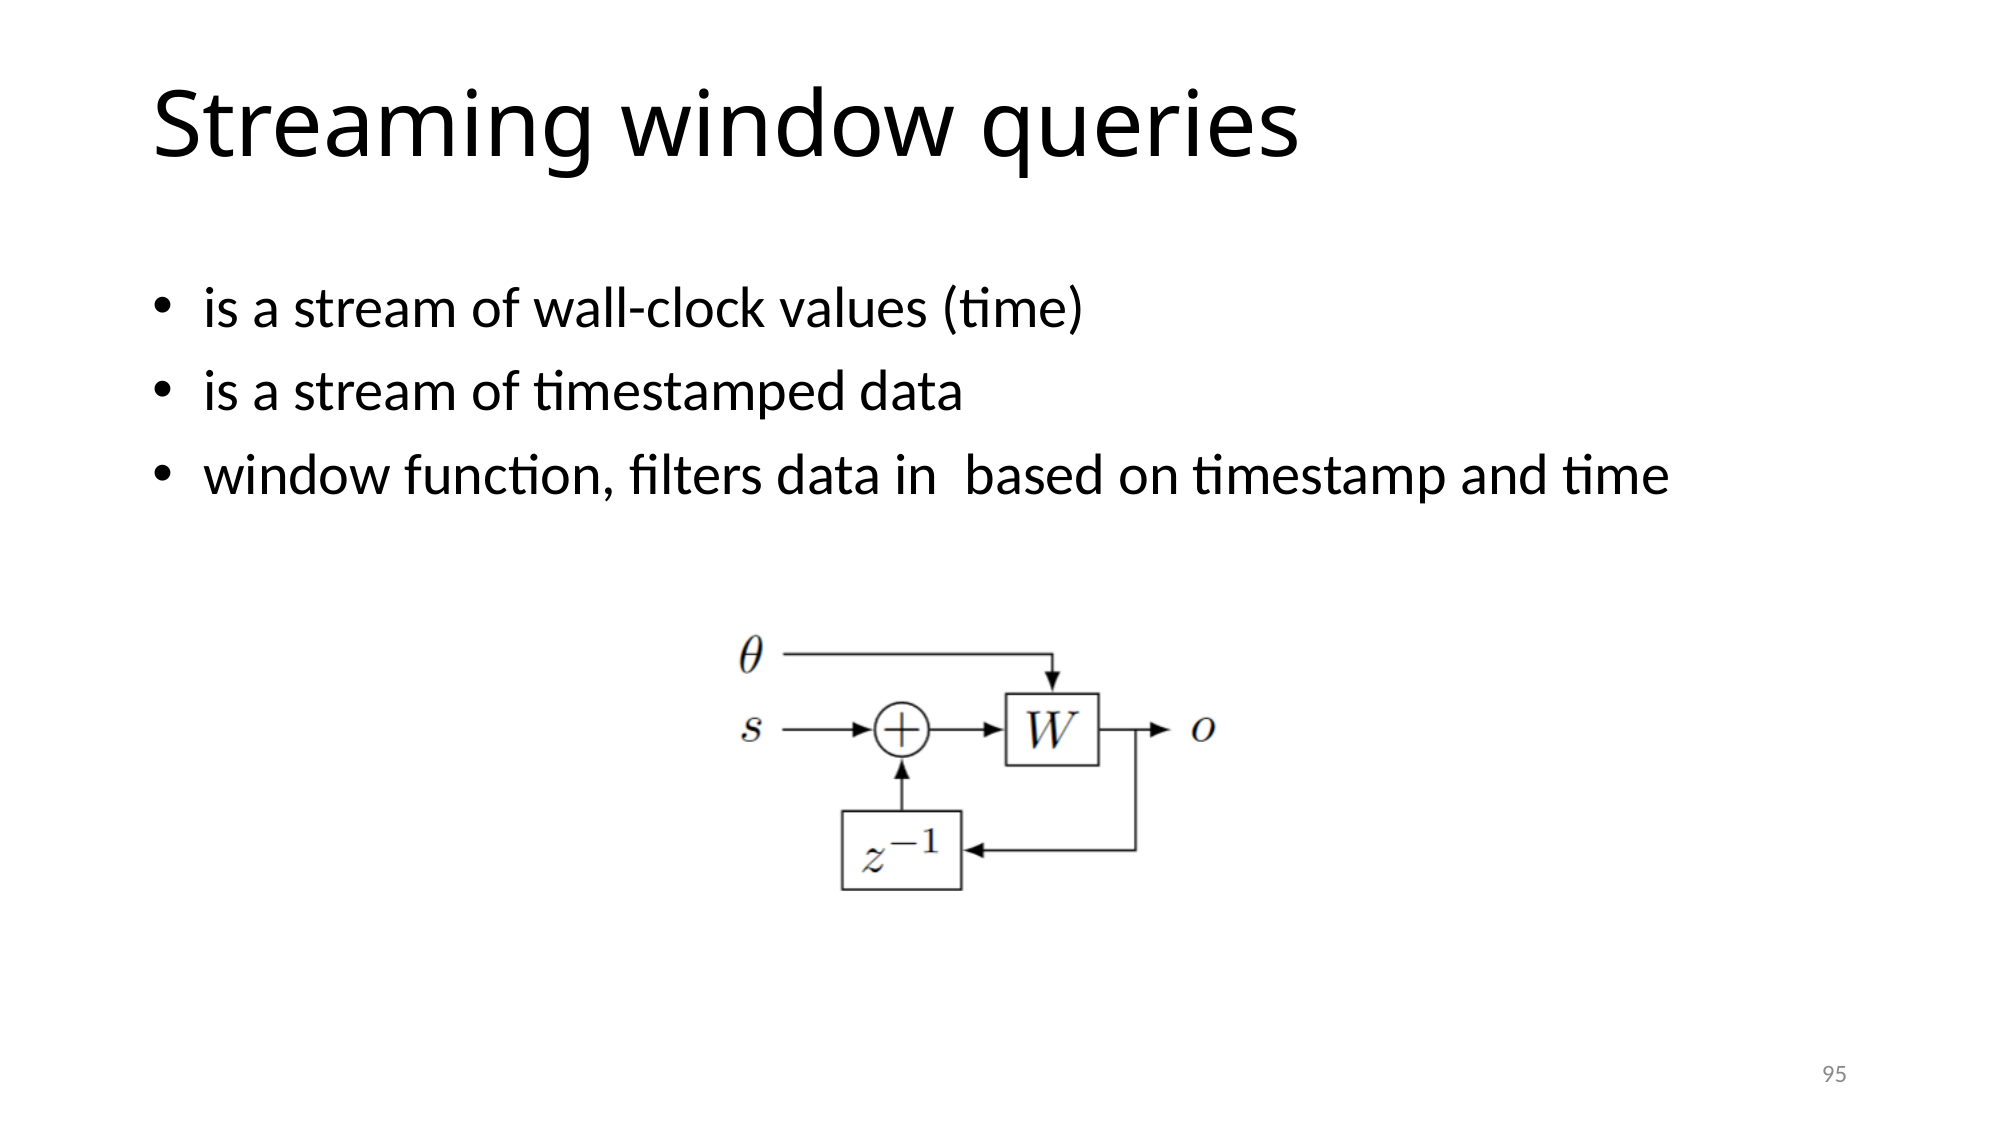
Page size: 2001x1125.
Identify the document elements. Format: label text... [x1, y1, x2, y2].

title Streaming window queries [137, 59, 1863, 195]
slide_number 95 [1798, 1042, 1863, 1103]
picture [707, 614, 1266, 907]
